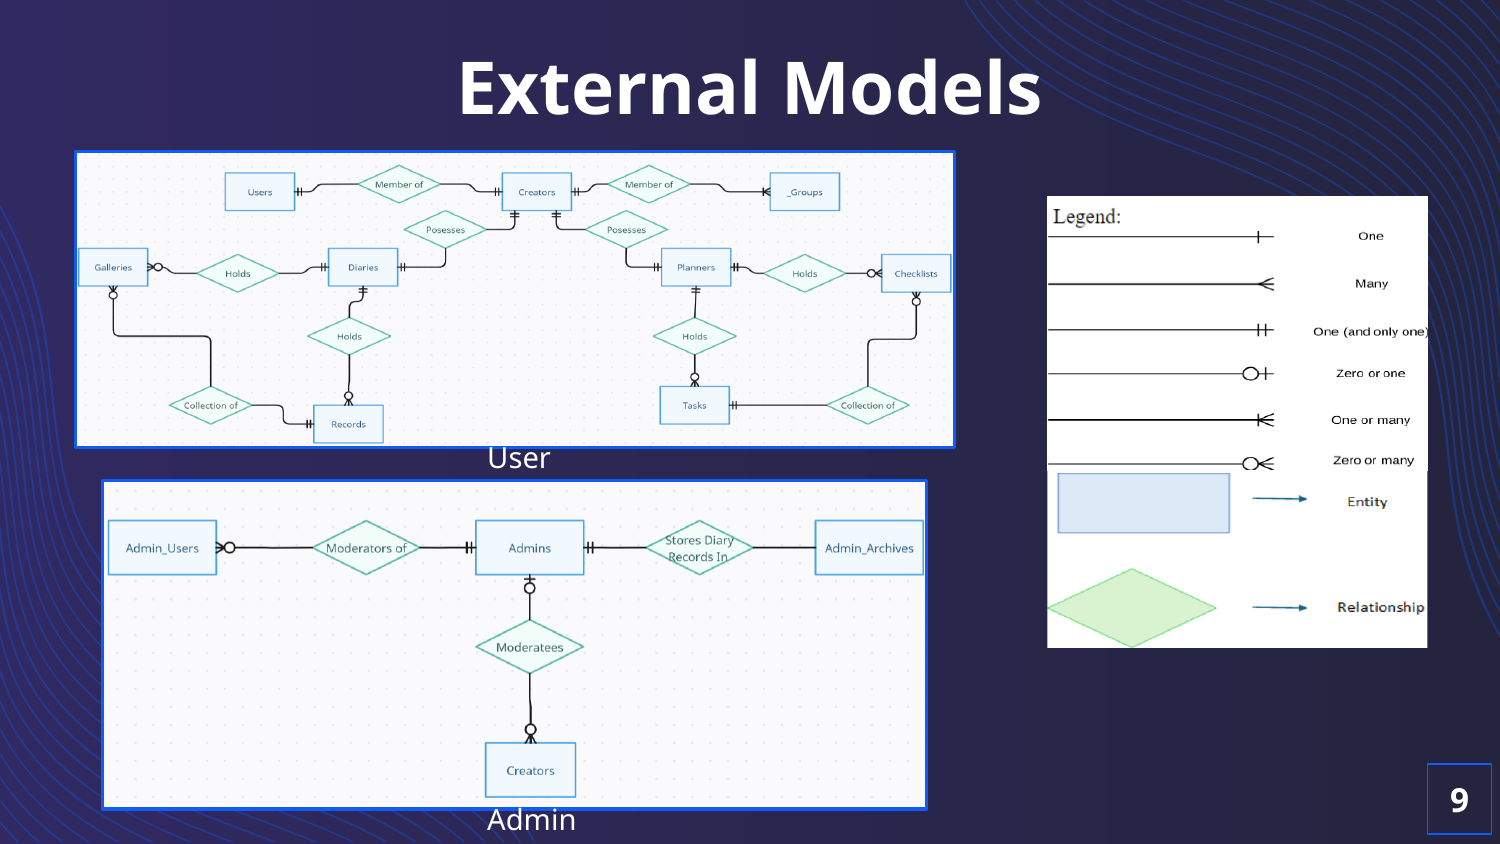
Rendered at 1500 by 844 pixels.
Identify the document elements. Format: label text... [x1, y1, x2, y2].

text_box Admin [472, 816, 678, 844]
picture [103, 481, 926, 808]
text_box User [472, 455, 678, 480]
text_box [1047, 196, 1428, 648]
title 9 [1427, 763, 1492, 834]
picture [76, 152, 953, 447]
title External Models [118, 26, 1382, 121]
